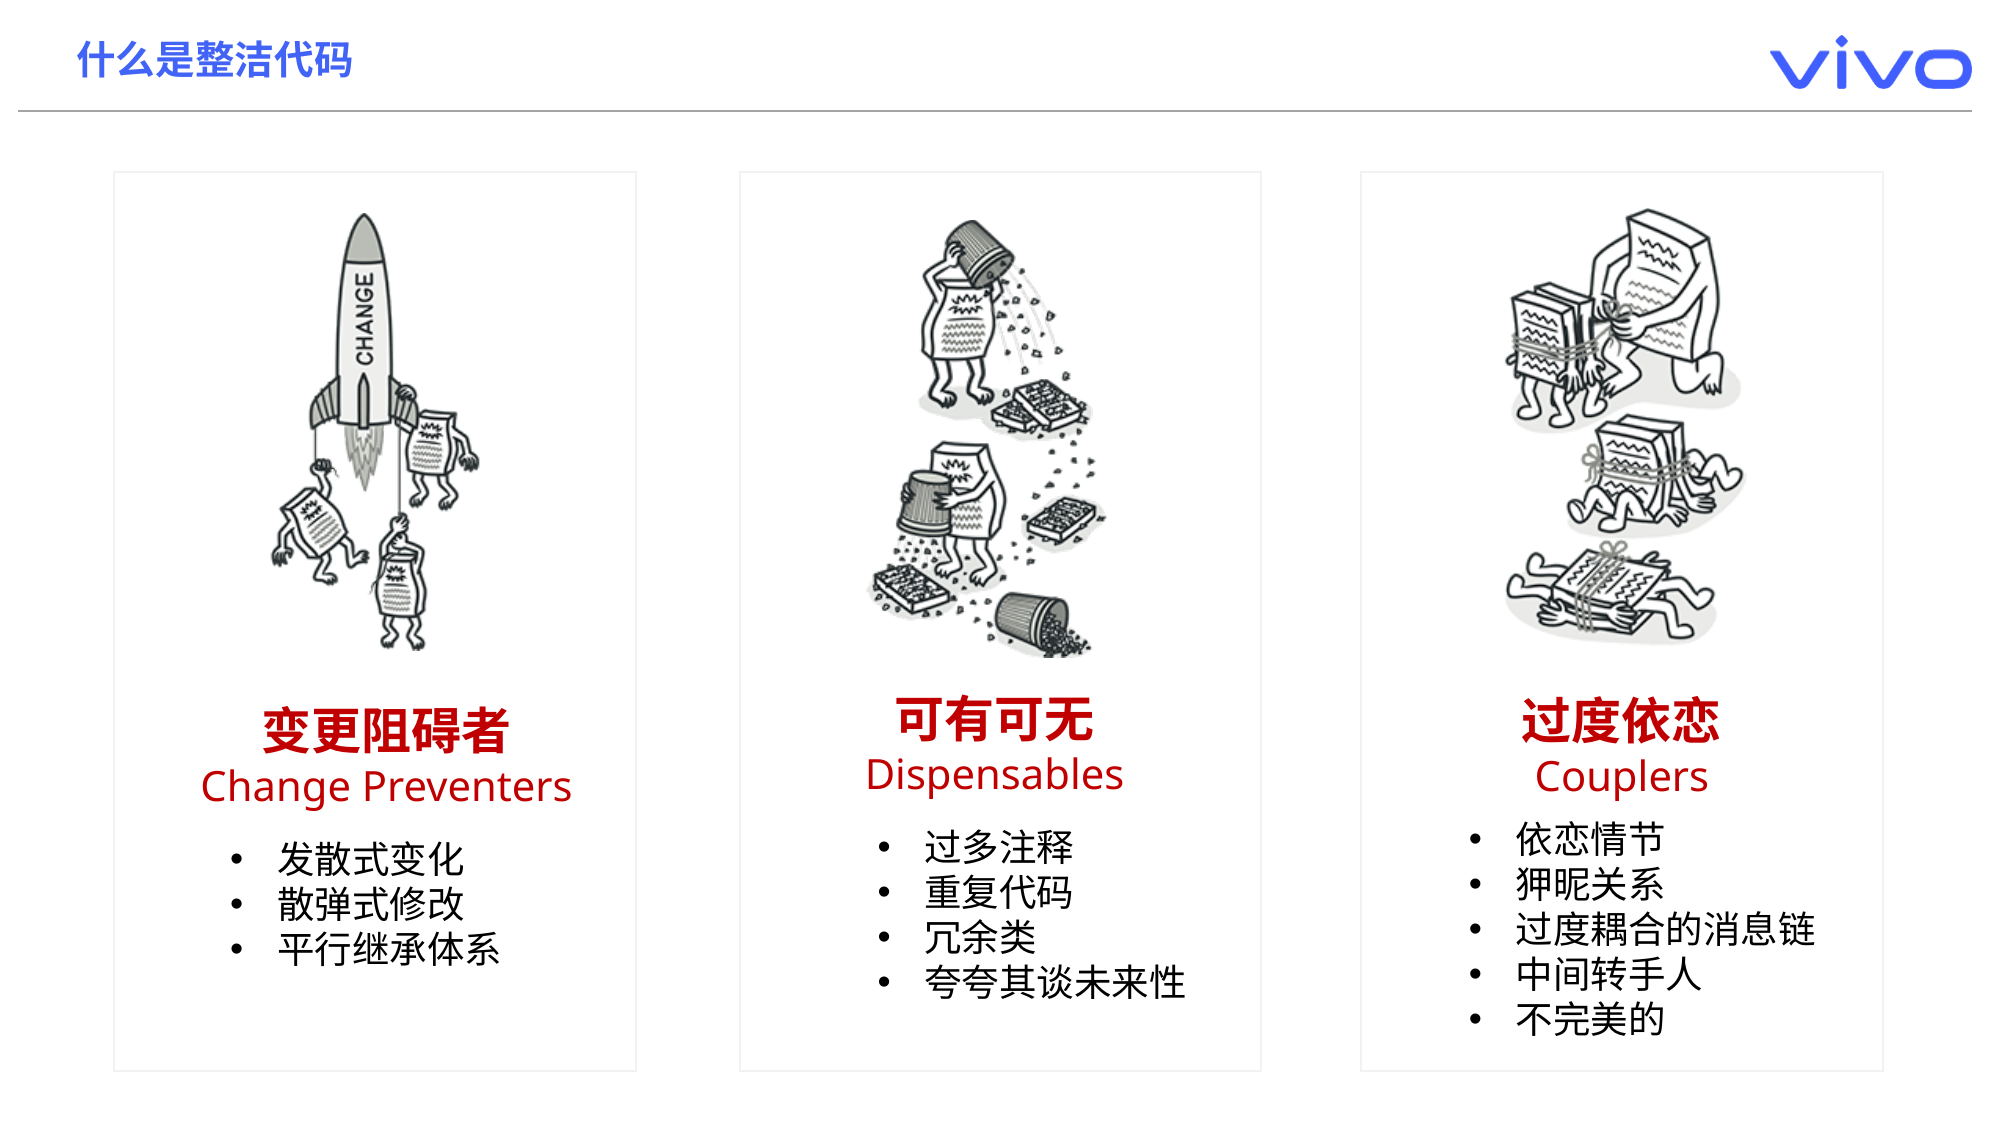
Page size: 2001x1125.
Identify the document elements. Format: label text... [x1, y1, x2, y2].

text_box 发散式变化 散弹式修改 平行继承体系 [215, 828, 615, 979]
text_box 变更阻碍者 Change Preventers [185, 691, 588, 817]
text_box 过多注释 重复代码 冗余类 夸夸其谈未来性 [862, 816, 1225, 1012]
text_box [113, 171, 637, 1072]
picture [1770, 35, 1972, 89]
text_box [739, 171, 1262, 1072]
text_box 什么是整洁代码 [61, 27, 370, 90]
text_box 依恋情节 狎昵关系 过度耦合的消息链 中间转手人 不完美的 [1454, 808, 1853, 1048]
picture [862, 220, 1113, 658]
text_box [1360, 171, 1884, 1072]
picture [1496, 208, 1747, 646]
text_box 过度依恋 Couplers [1507, 682, 1737, 807]
text_box 可有可无 Dispensables [849, 680, 1140, 806]
picture [249, 213, 500, 651]
